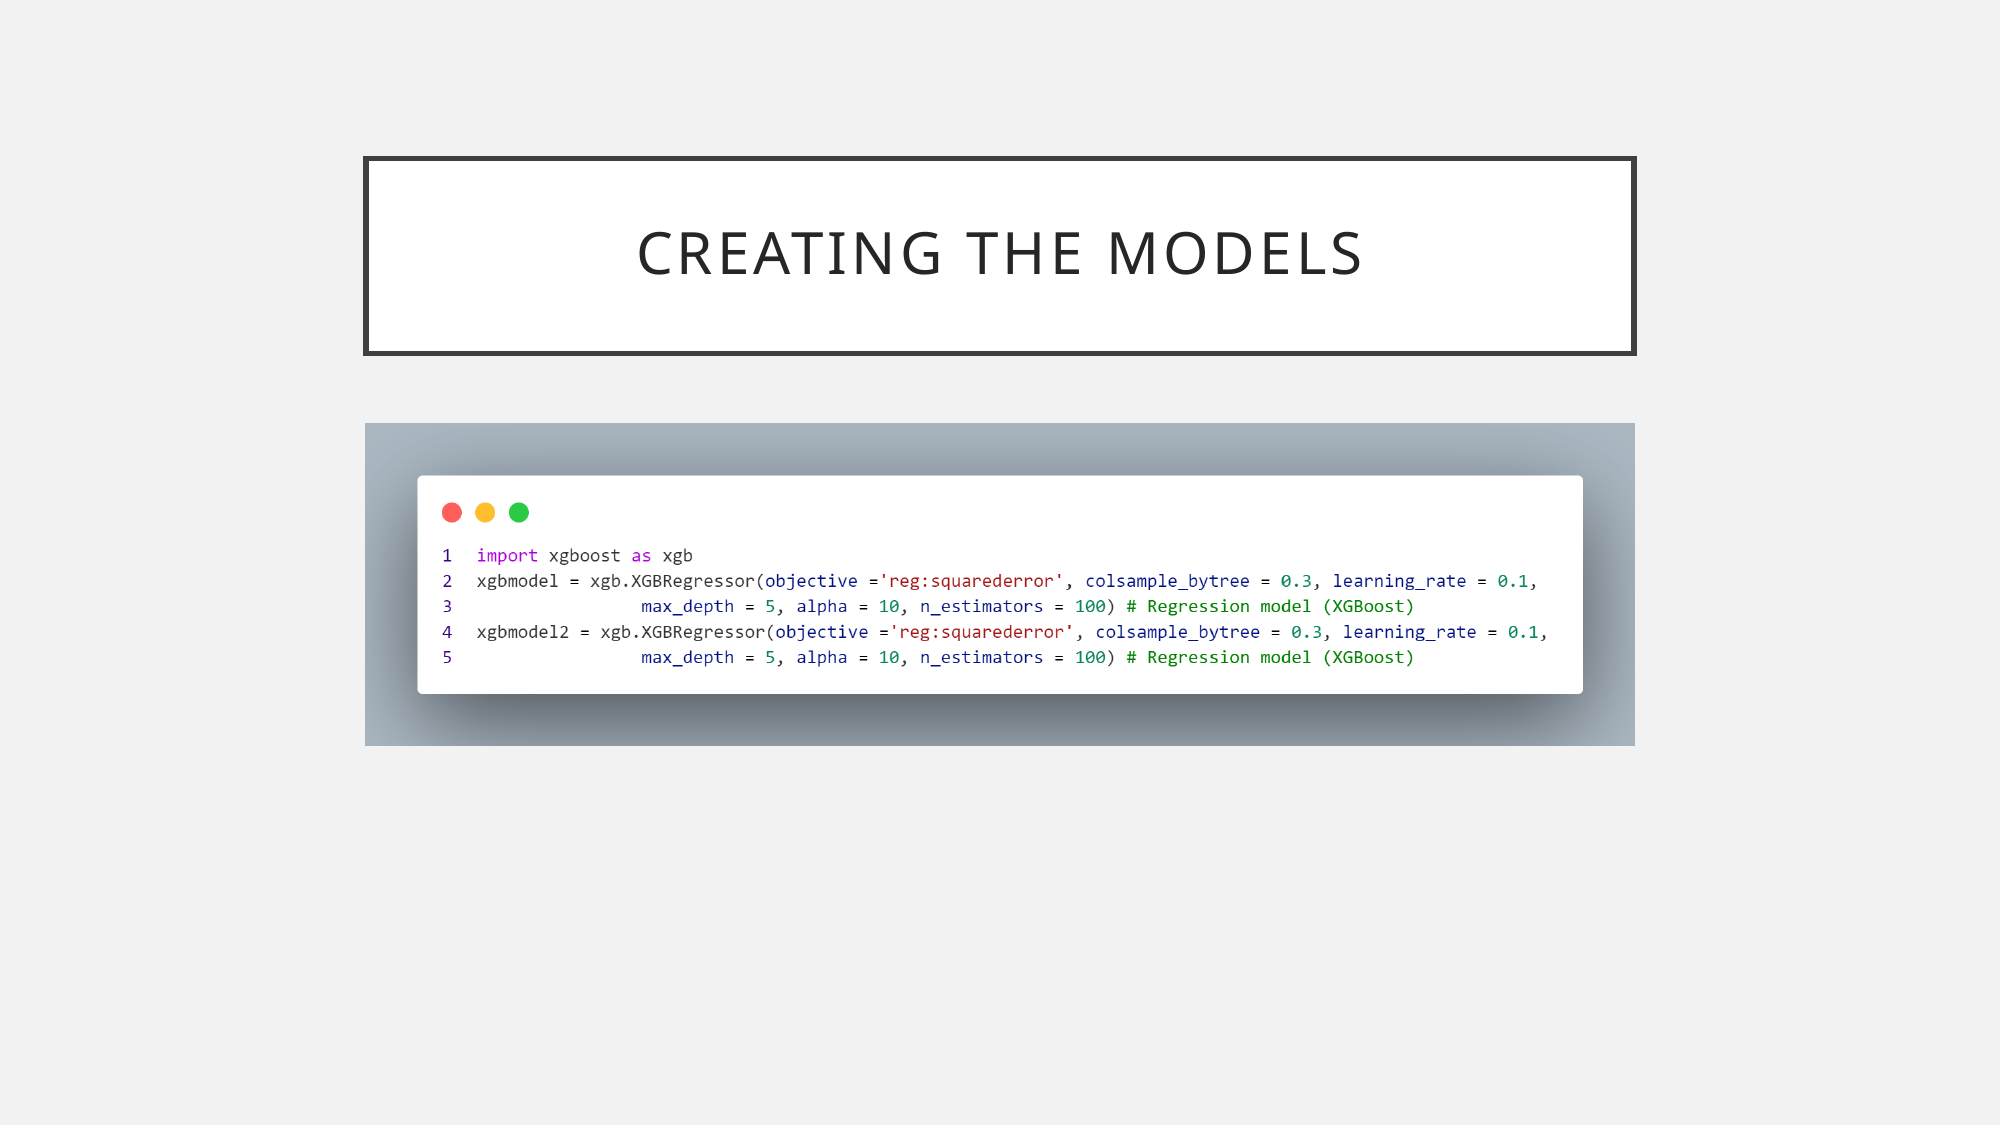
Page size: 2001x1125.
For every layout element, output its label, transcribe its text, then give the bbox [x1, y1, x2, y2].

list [365, 423, 1635, 747]
title Creating the models [363, 156, 1637, 356]
